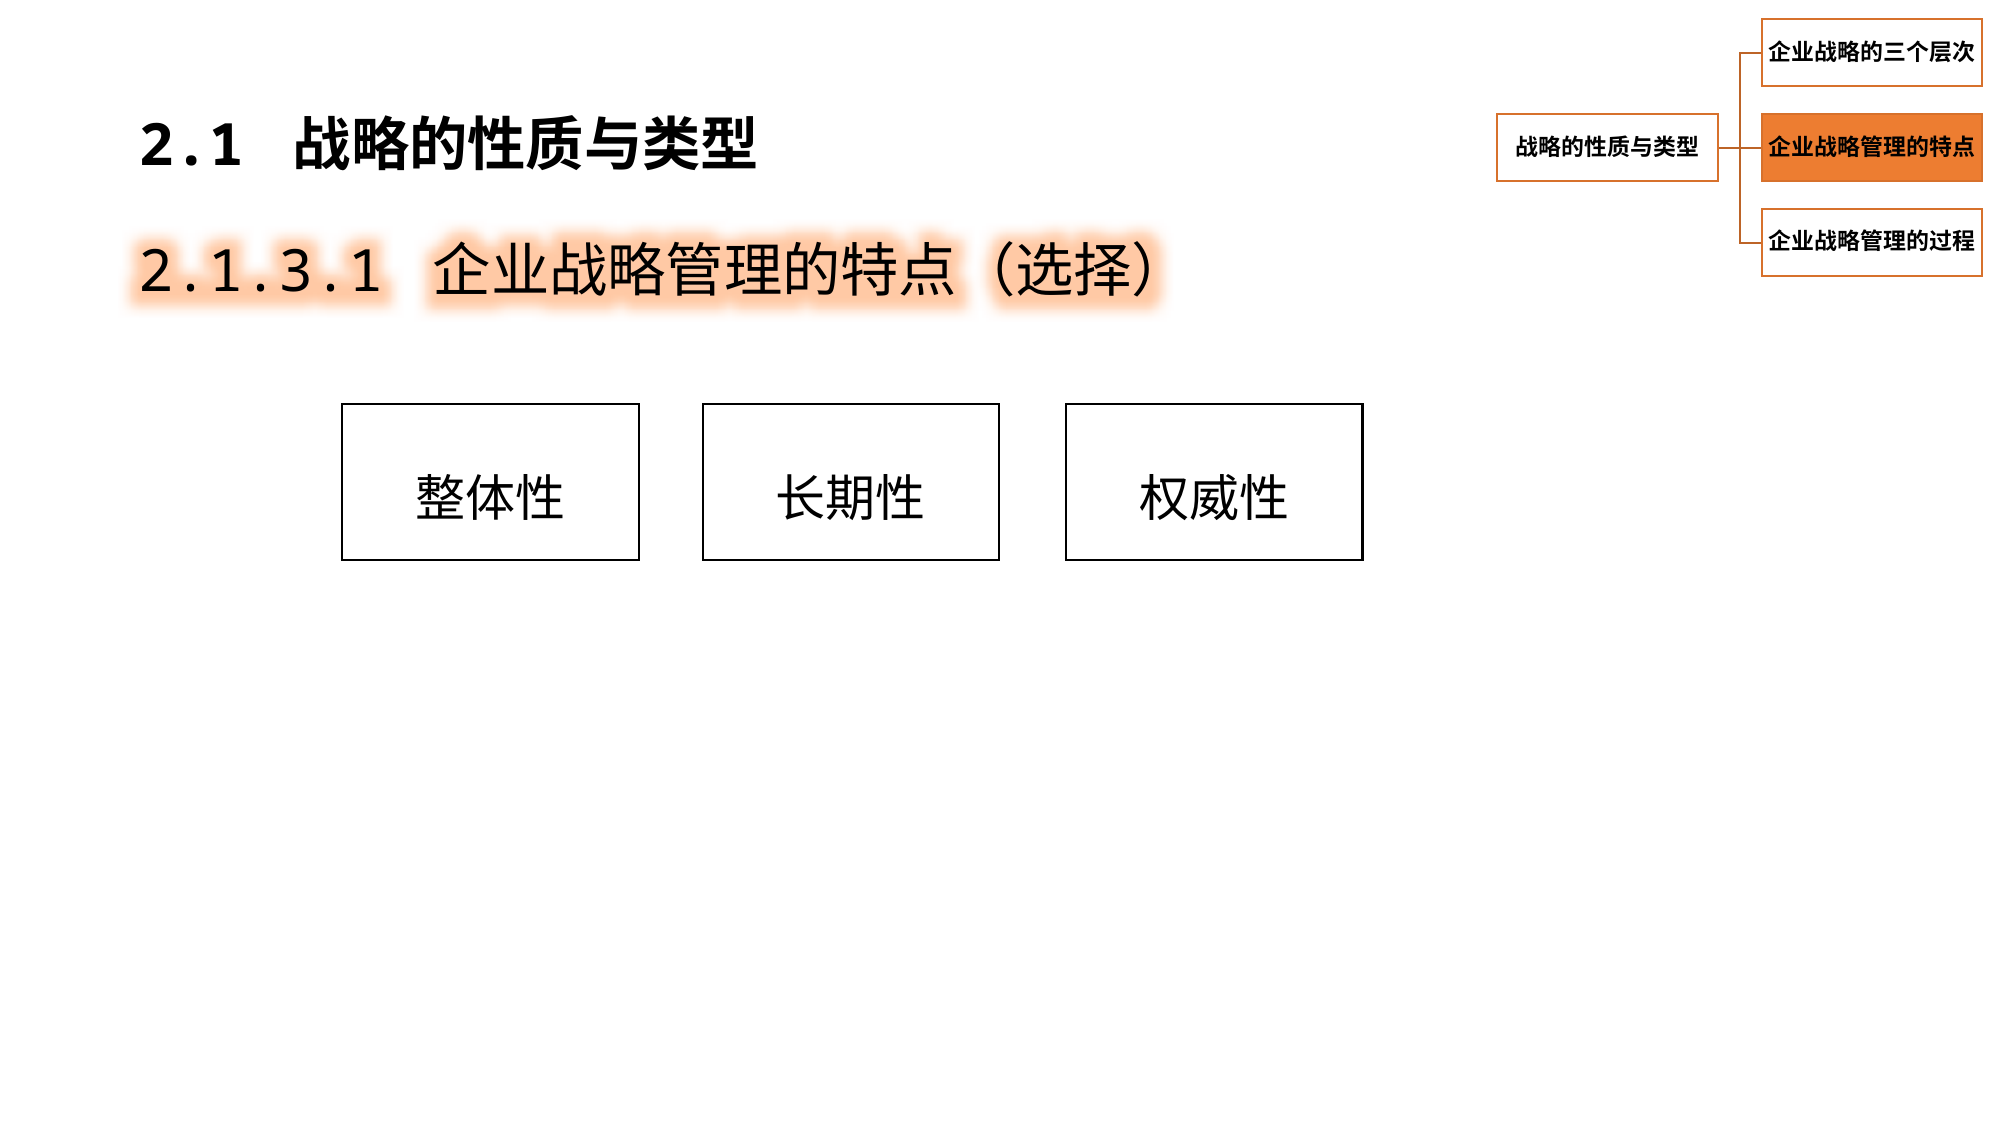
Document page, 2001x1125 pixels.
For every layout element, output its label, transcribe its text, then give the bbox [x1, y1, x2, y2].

text_box 2.1 战略的性质与类型 [120, 97, 1449, 187]
text_box 长期性 [702, 403, 1000, 561]
text_box 顾客讨价 还价的能力 [118, 172, 1949, 335]
text_box 权威性 [1065, 403, 1364, 561]
text_box 2.1.3.1 企业战略管理的特点（选择） [120, 187, 1945, 329]
text_box 整体性 [341, 403, 640, 561]
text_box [1449, 18, 2000, 277]
text_box 2.3.2.0 核心能力的特性（选择★） [114, 166, 1954, 339]
